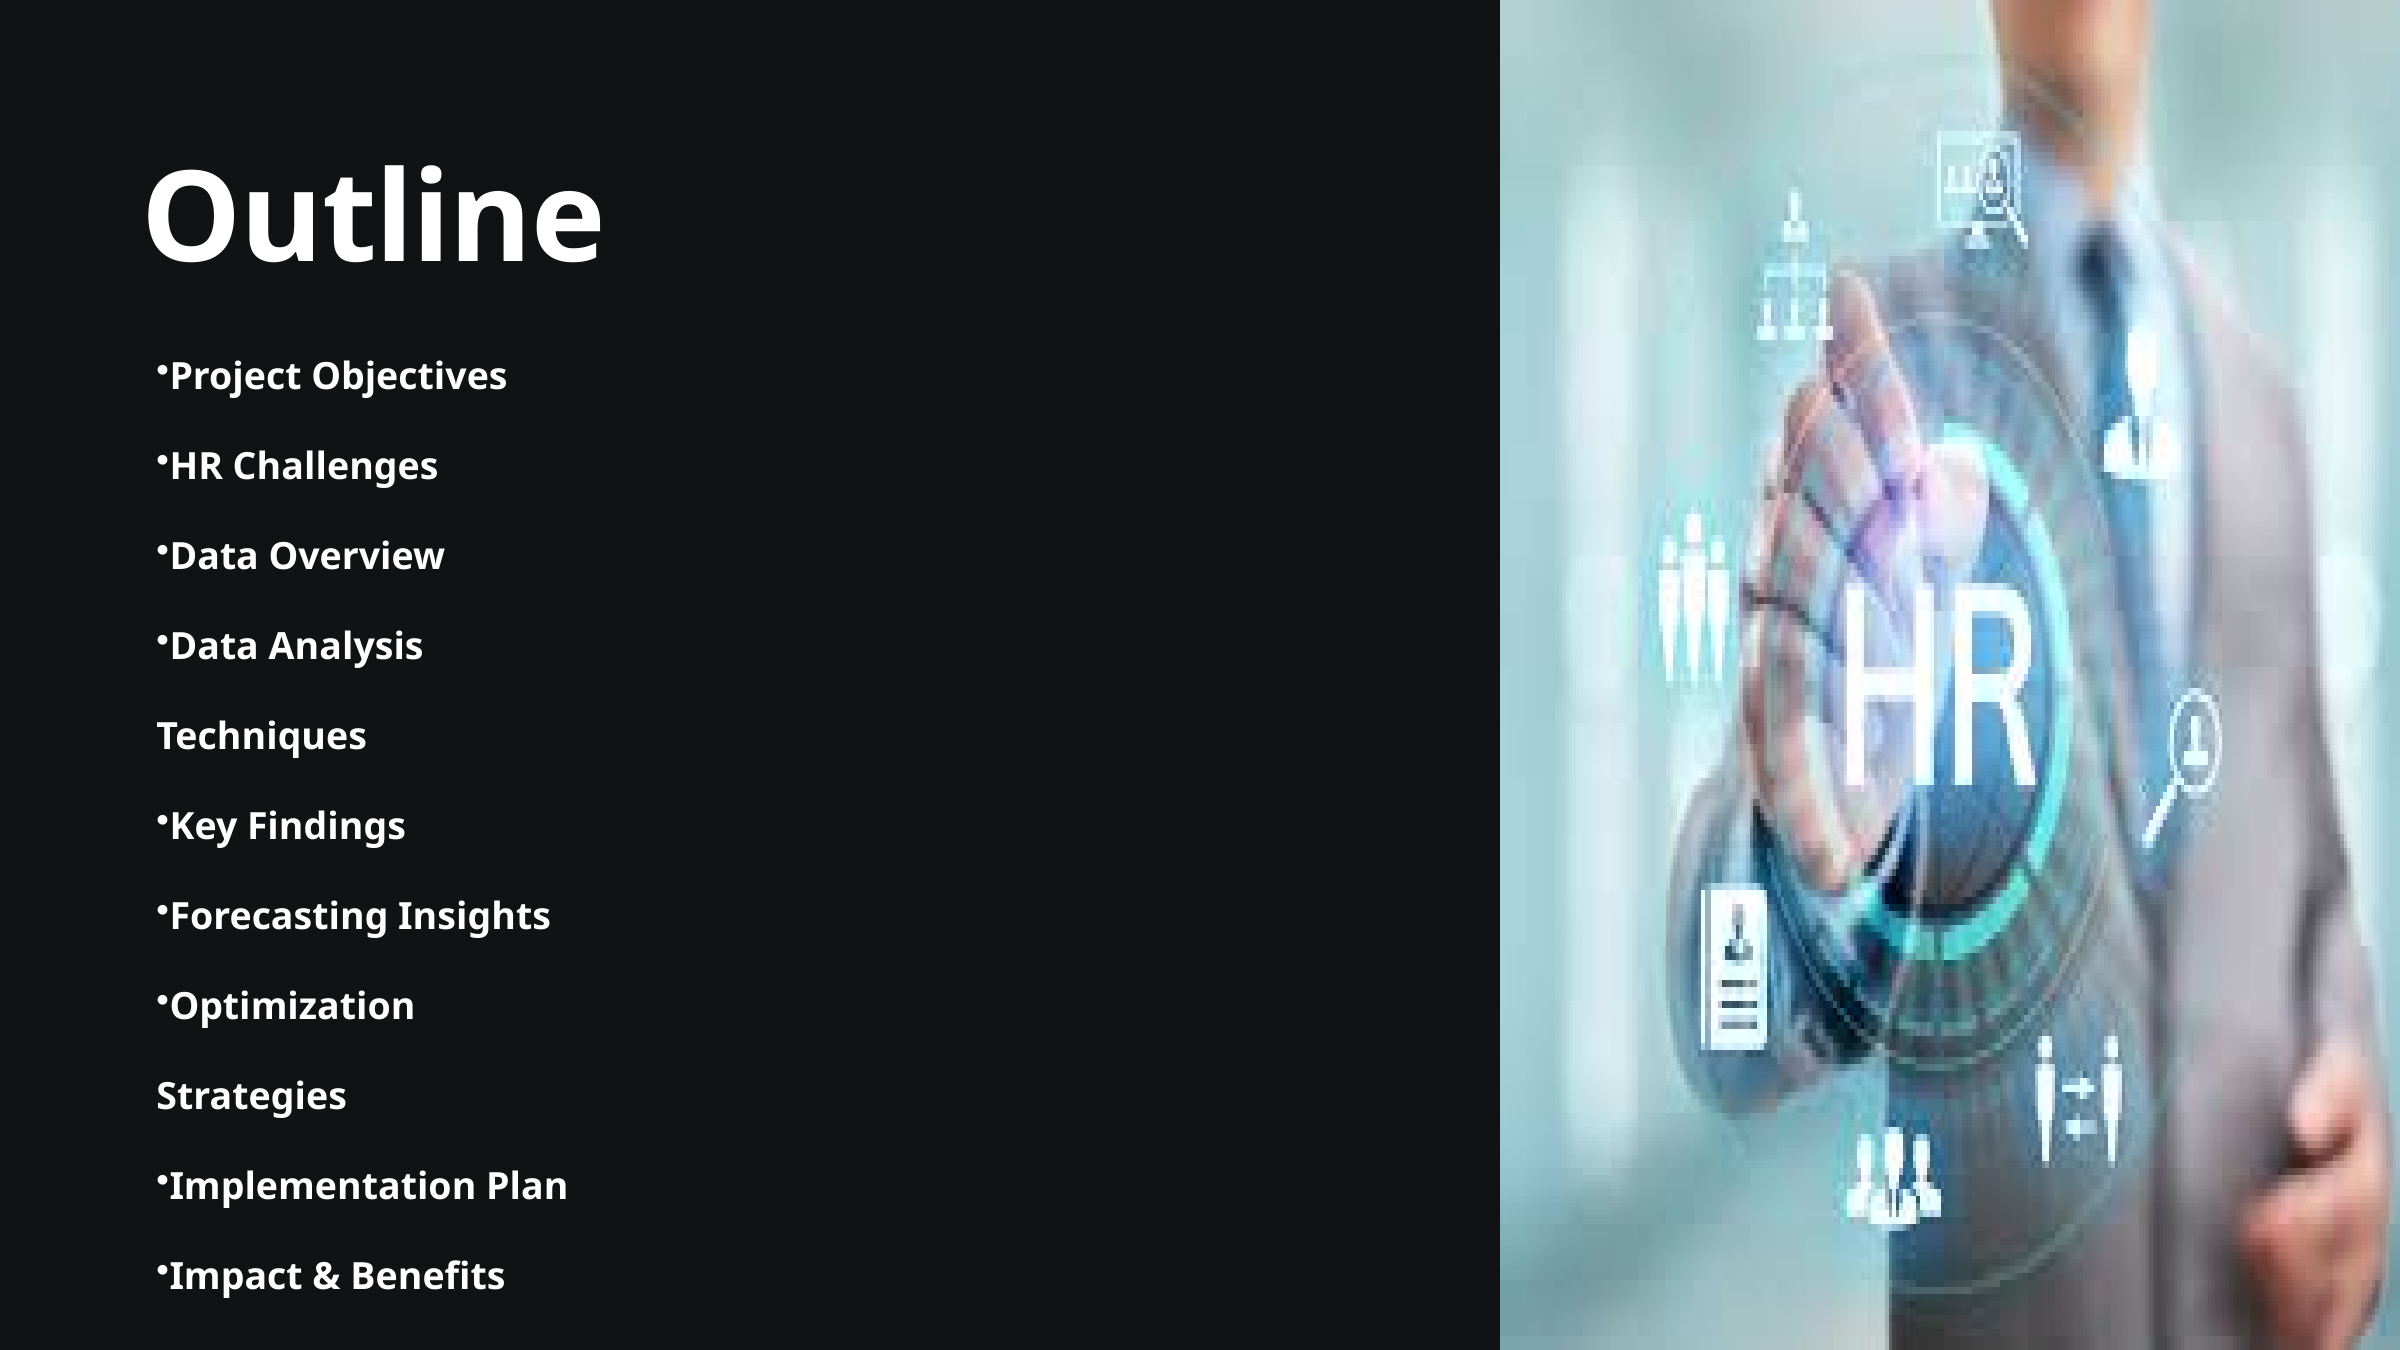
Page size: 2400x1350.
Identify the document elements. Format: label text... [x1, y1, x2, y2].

picture [1499, 0, 2400, 1350]
text_box Project Objectives HR Challenges Data Overview Data Analysis Techniques Key Findings Forecasting Insights Optimization Strategies Implementation Plan Impact & Benefits [141, 299, 618, 1350]
text_box Outline [141, 128, 1359, 289]
